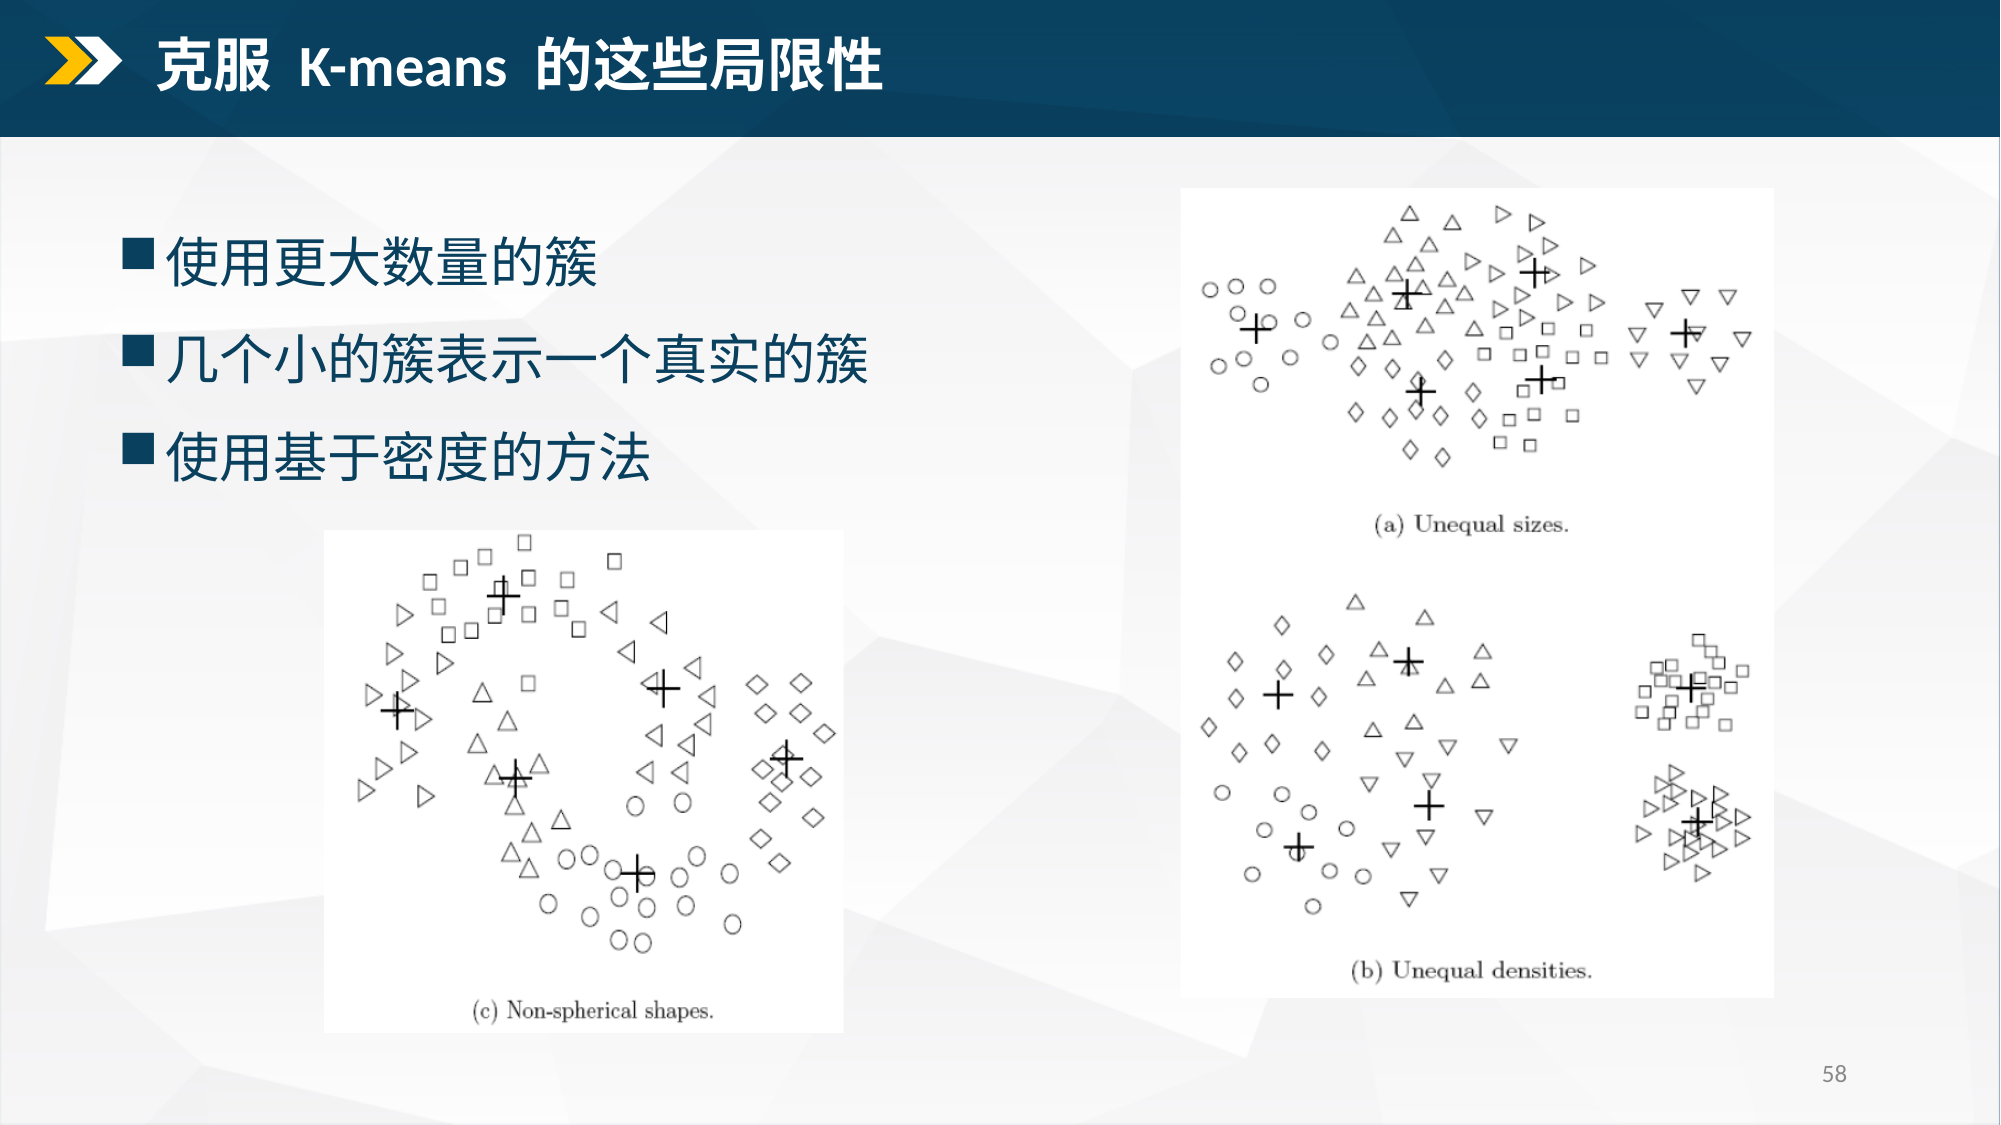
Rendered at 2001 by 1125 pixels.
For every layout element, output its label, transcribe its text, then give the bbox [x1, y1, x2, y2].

slide_number 58 [1412, 1042, 1863, 1103]
list 克服 K-means 的这些局限性 [140, 28, 1027, 93]
picture [0, 0, 2000, 1125]
list 使用更大数量的簇 几个小的簇表示一个真实的簇 使用基于密度的方法 [103, 188, 1146, 703]
